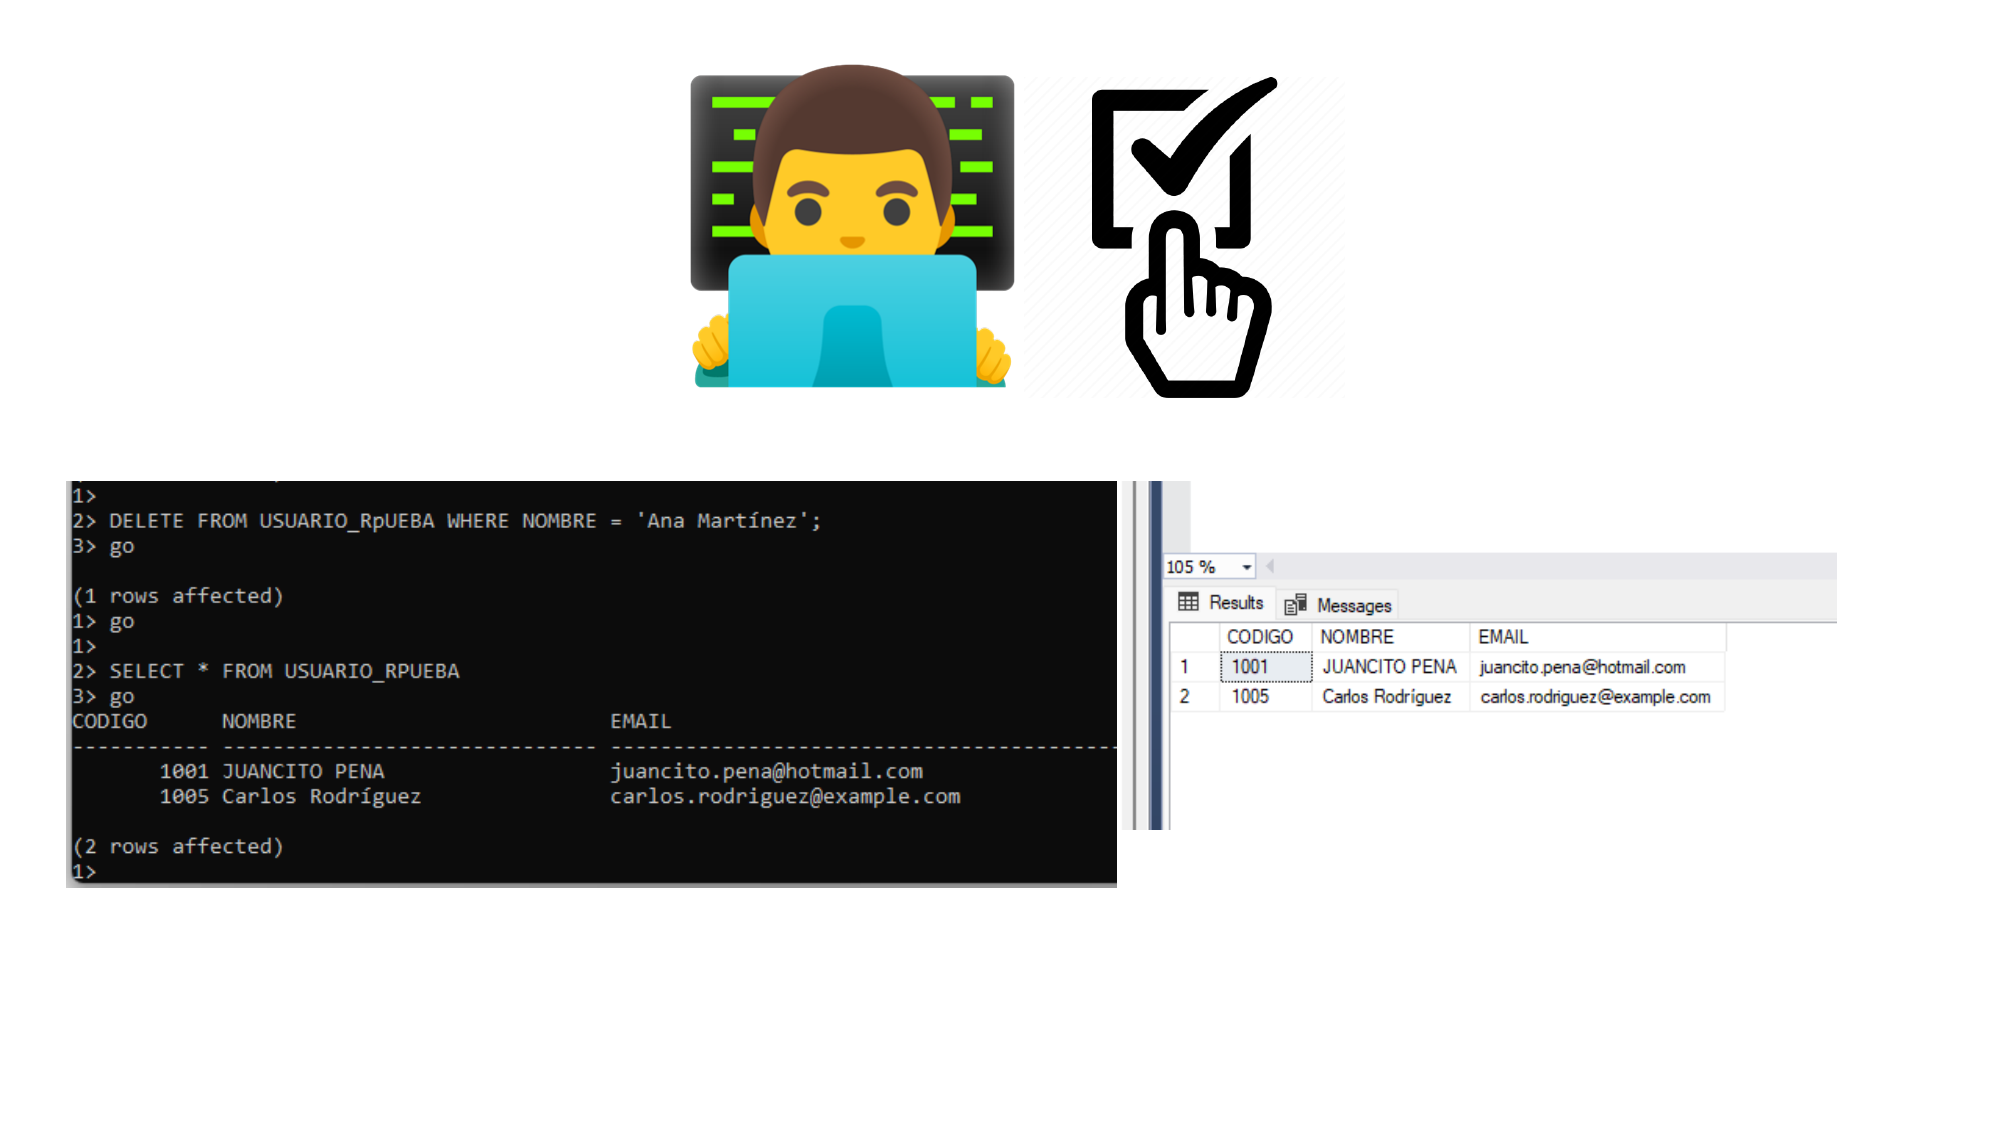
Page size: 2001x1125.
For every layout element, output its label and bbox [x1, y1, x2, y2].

picture [66, 480, 1837, 888]
picture [680, 54, 1345, 398]
